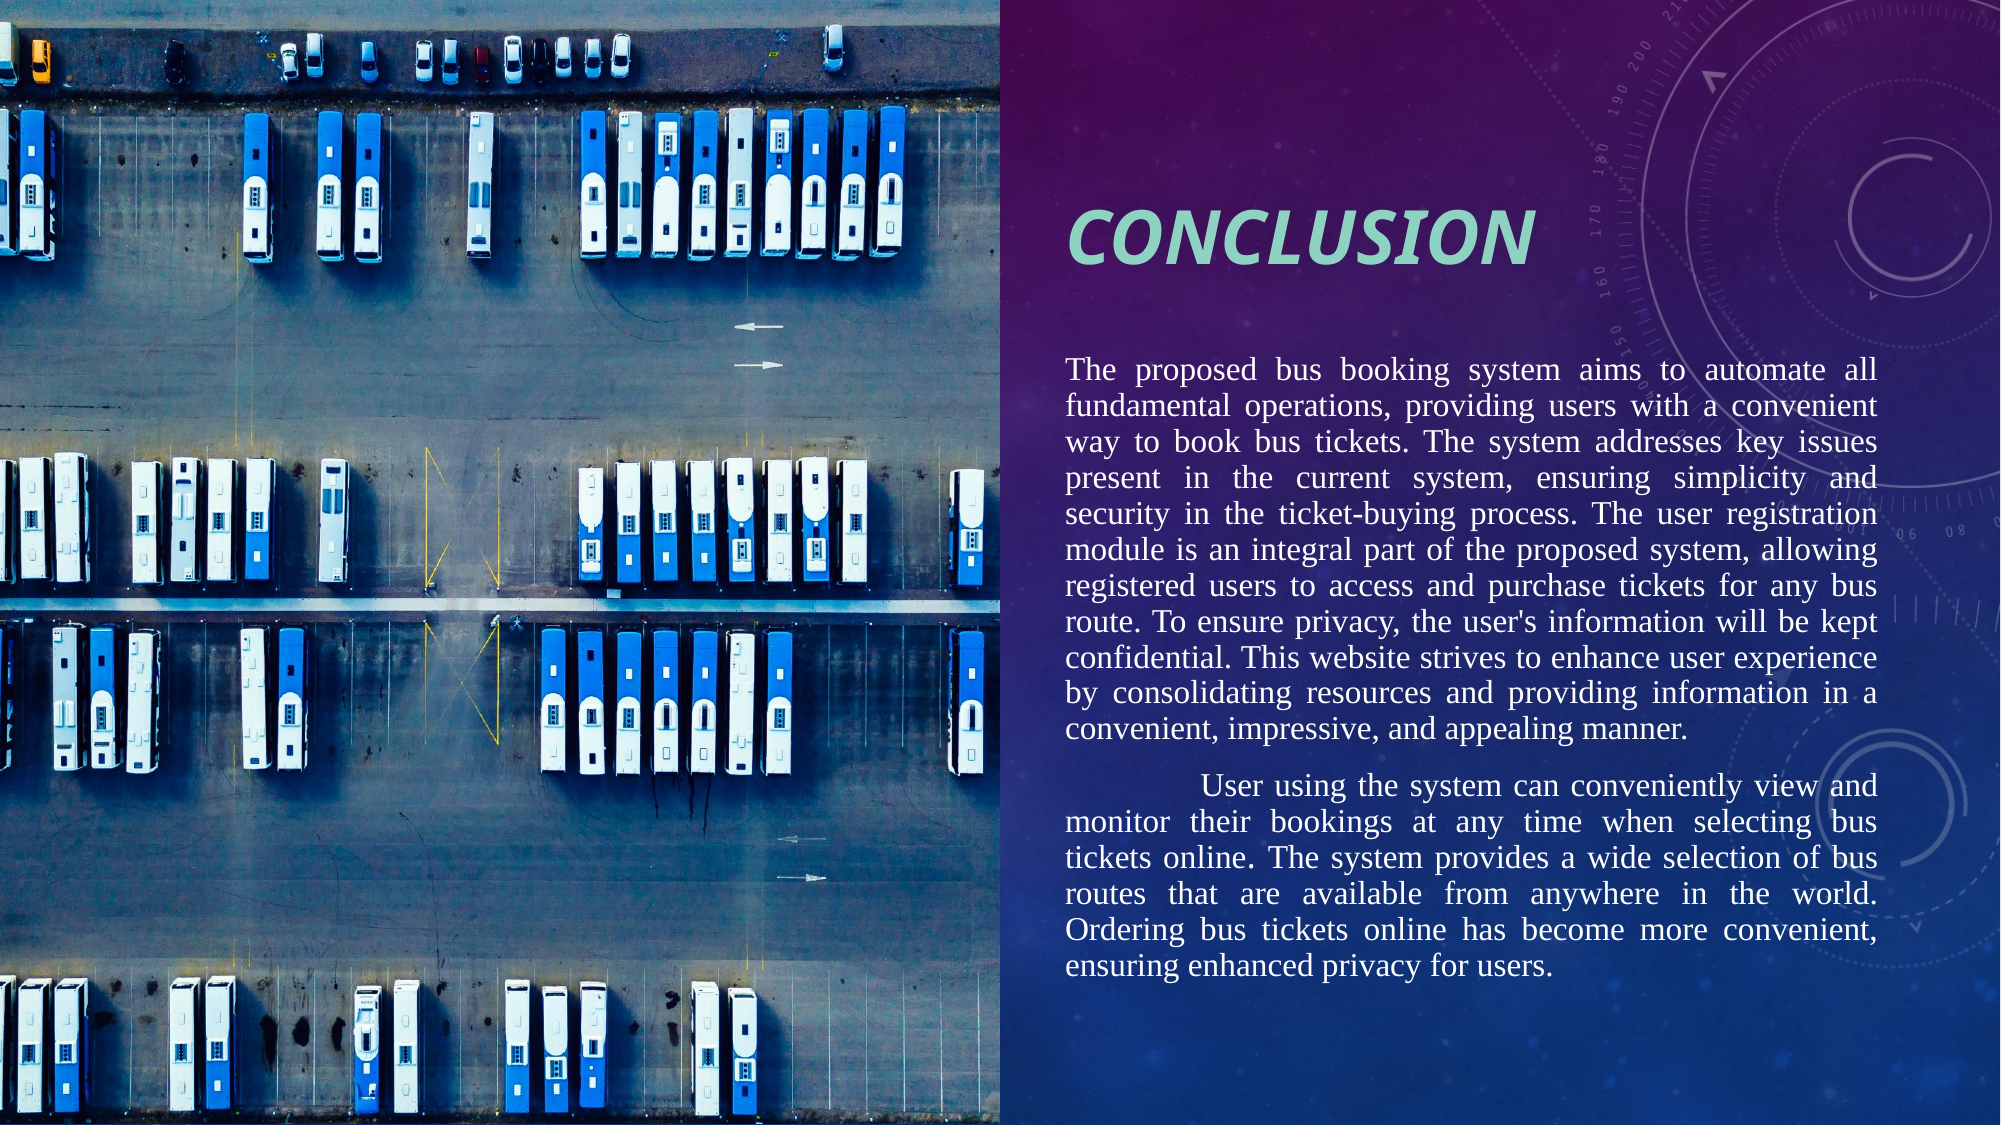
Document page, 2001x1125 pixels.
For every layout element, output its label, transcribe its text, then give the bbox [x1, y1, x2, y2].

picture [0, 0, 2001, 1125]
title CONCLUSION [1050, 99, 1895, 369]
list The proposed bus booking system aims to automate all fundamental operations, providing users with a convenient way to book bus tickets. The system addresses key issues present in the current system, ensuring simplicity and security in the ticket-buying process. The user registration module is an integral part of the proposed system, allowing registered users to access and purchase tickets for any bus route. To ensure privacy, the user's information will be kept confidential. This website strives to enhance user experience by consolidating resources and providing information in a convenient, impressive, and appealing manner. User using the system can conveniently view and monitor their bookings at any time when selecting bus tickets online. The system provides a wide selection of bus routes that are available from anywhere in the world. Ordering bus tickets online has become more convenient, ensuring enhanced privacy for users. [1050, 369, 1895, 967]
